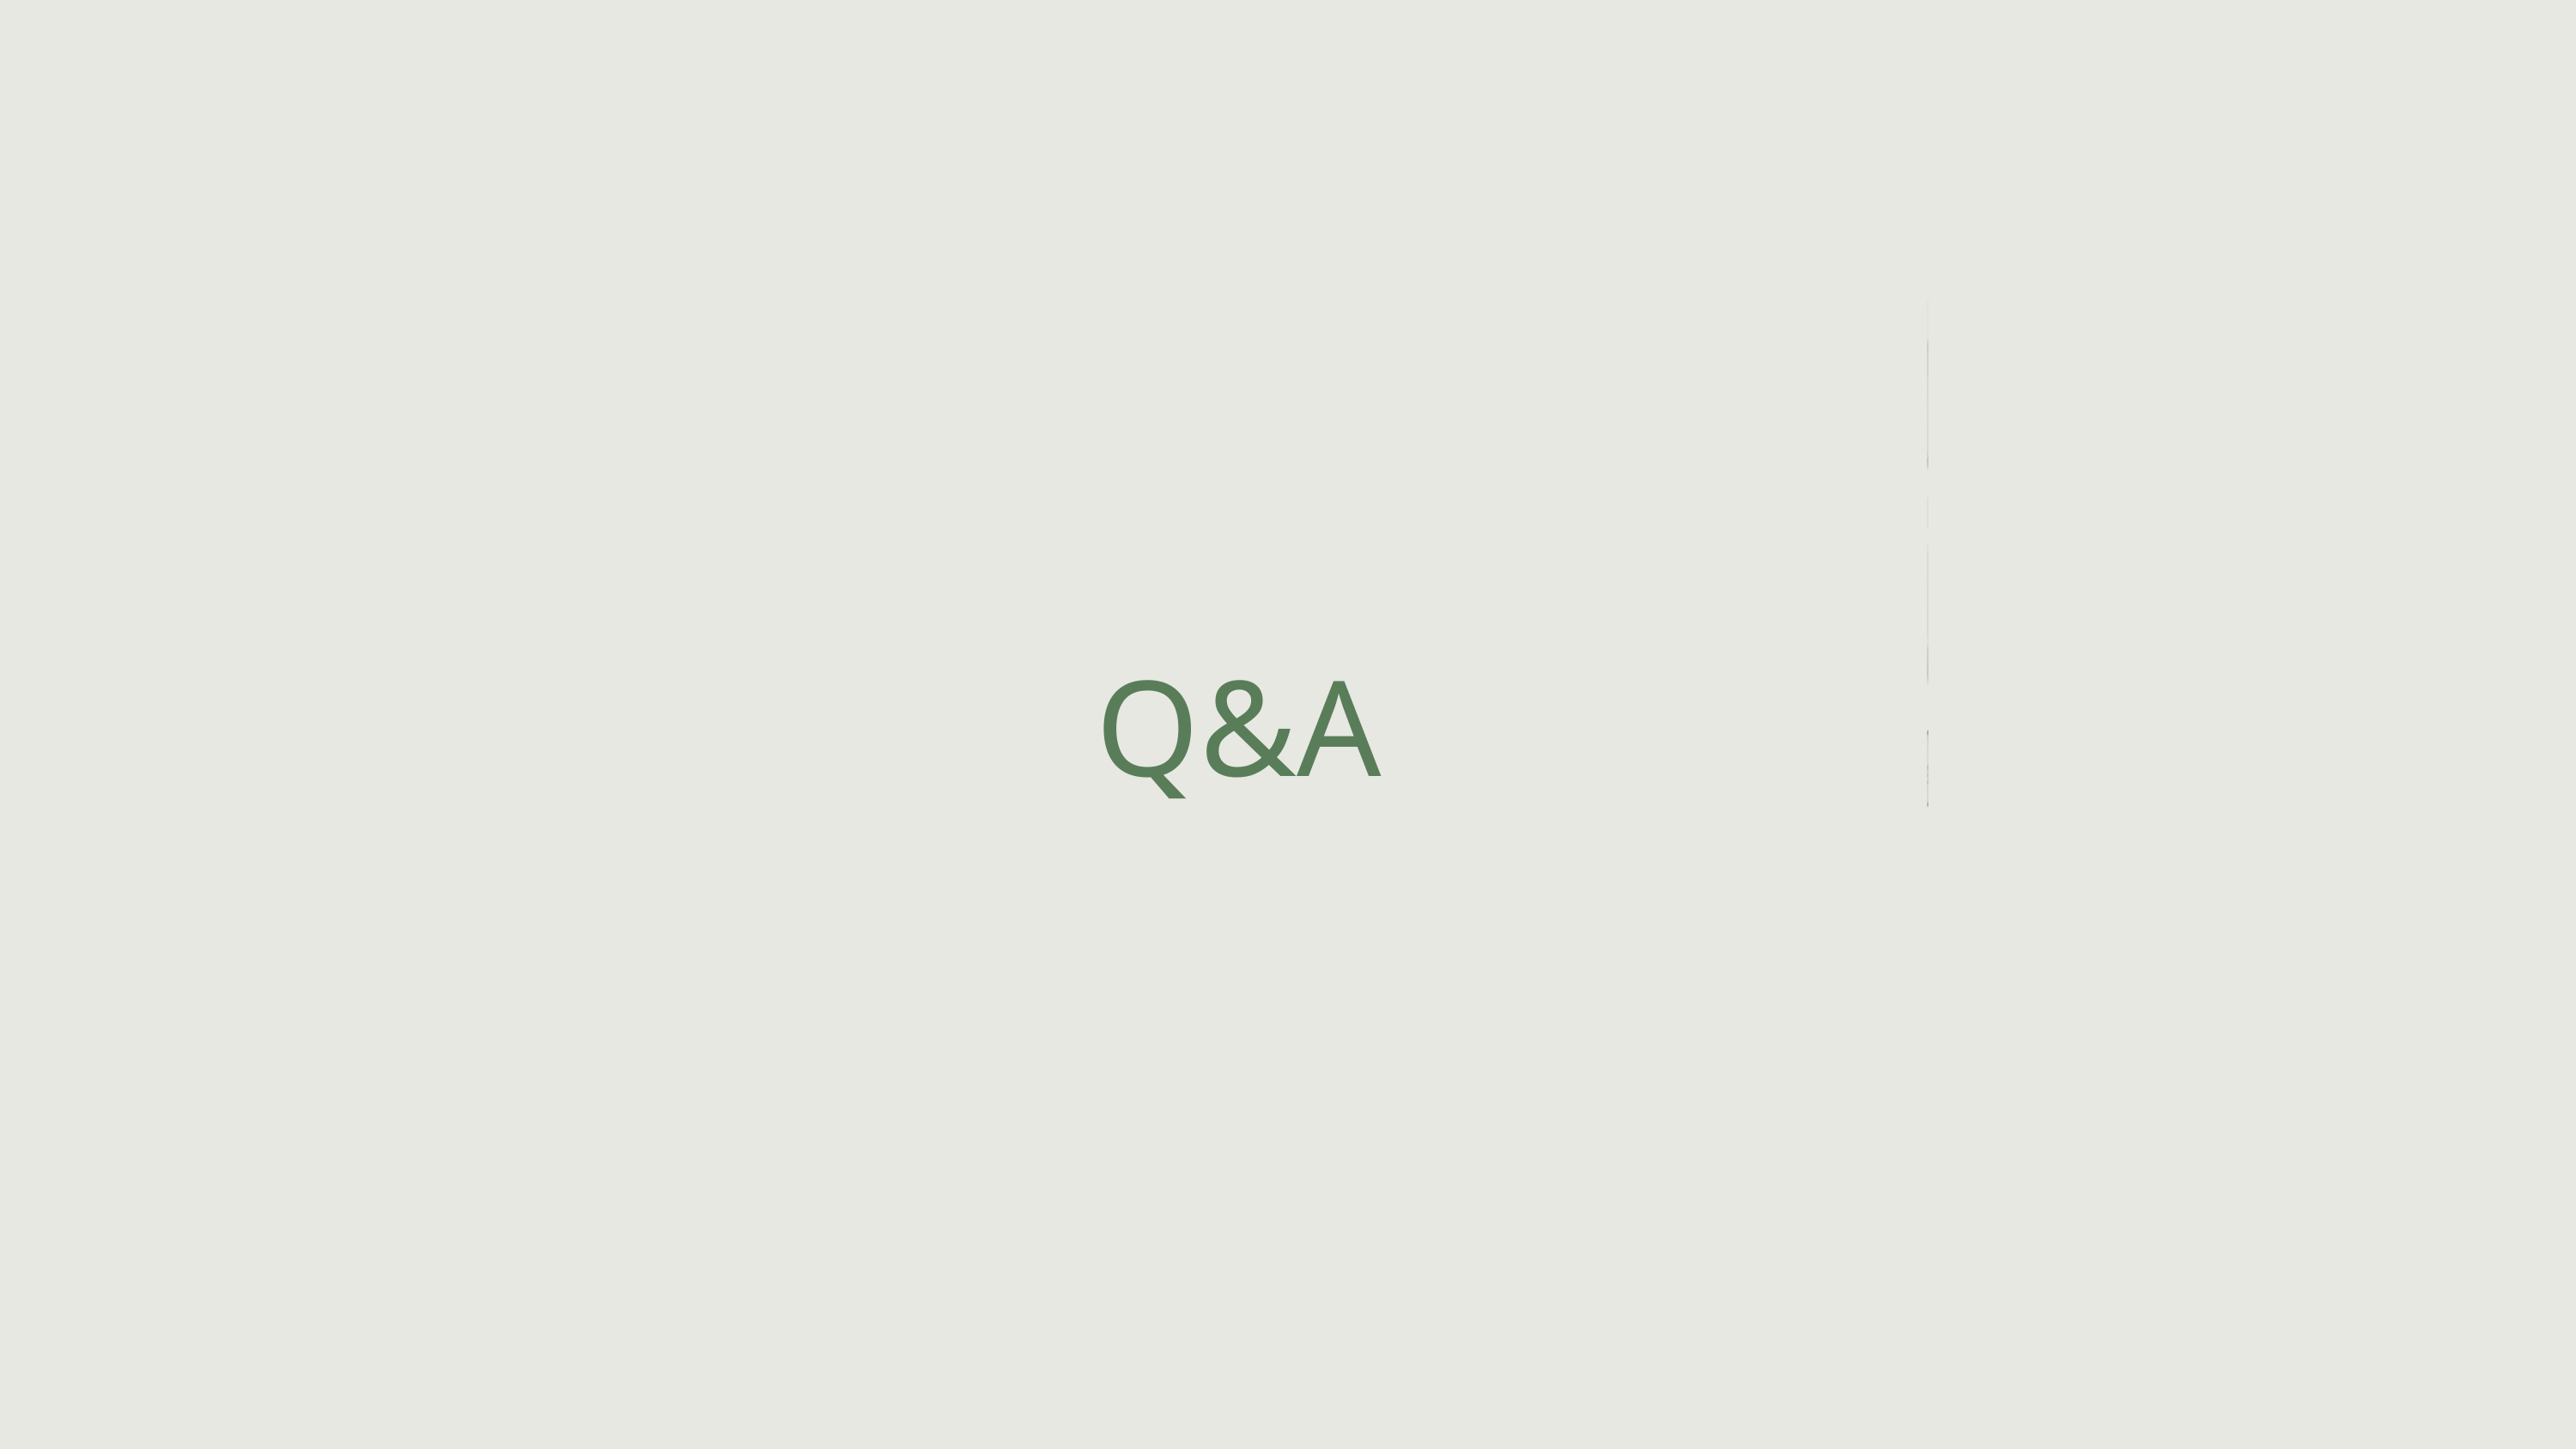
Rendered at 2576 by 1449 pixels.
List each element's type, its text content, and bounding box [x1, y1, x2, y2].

text_box Q&A [1083, 637, 1493, 809]
